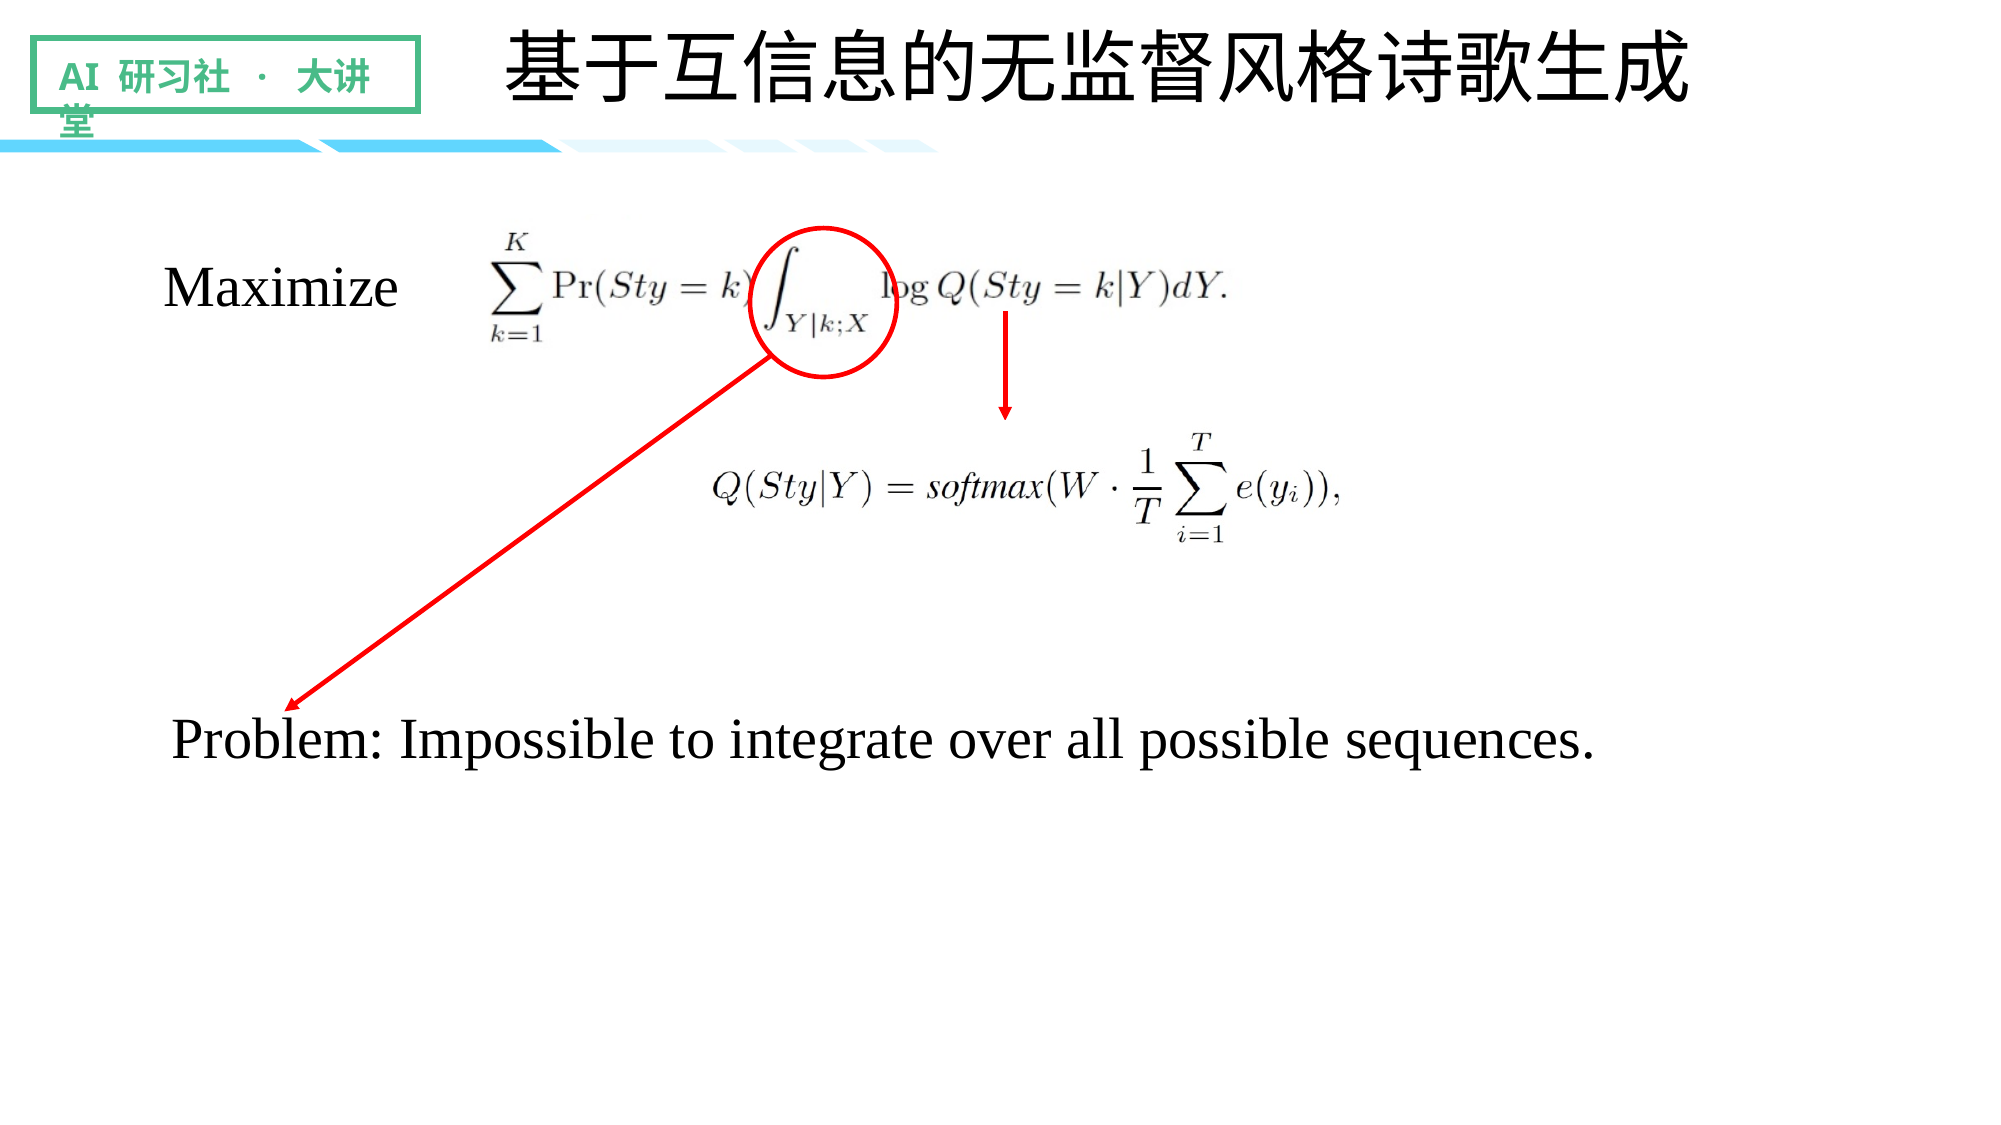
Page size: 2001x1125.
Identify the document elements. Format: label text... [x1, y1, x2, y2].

text_box [771, 353, 879, 379]
picture [772, 420, 1359, 548]
text_box Maximize [148, 240, 415, 326]
picture [488, 214, 1257, 353]
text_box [284, 355, 772, 712]
text_box 基于互信息的无监督风格诗歌生成 [488, 9, 1762, 120]
text_box Problem: Impossible to integrate over all possible sequences. [156, 692, 1646, 778]
